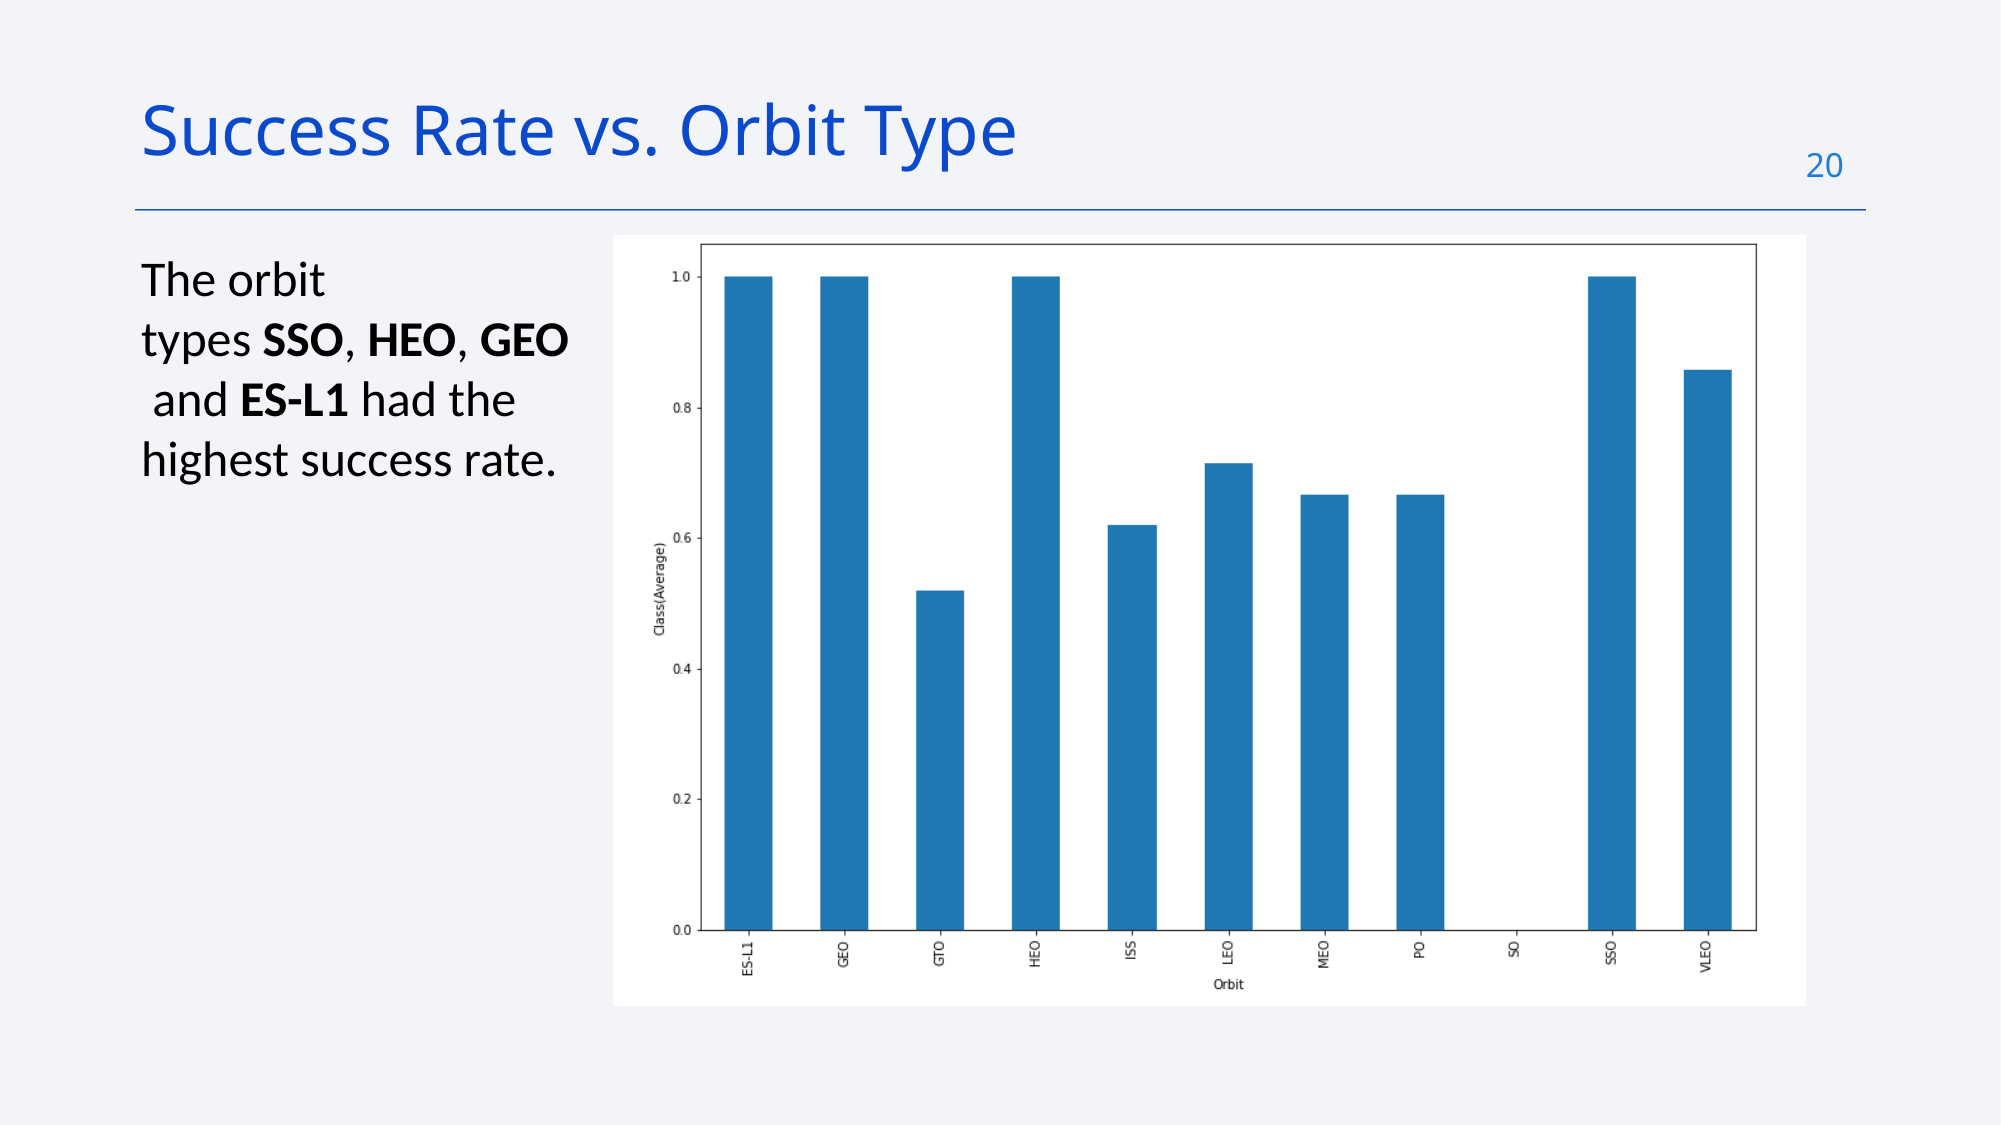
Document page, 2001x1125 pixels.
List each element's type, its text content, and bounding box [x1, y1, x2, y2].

slide_number 20 [1408, 133, 1859, 200]
text_box The orbit types SSO, HEO, GEO and ES-L1 had the highest success rate. [126, 239, 590, 494]
picture [0, 0, 2001, 1125]
text_box Success Rate vs. Orbit Type [126, 88, 1852, 179]
